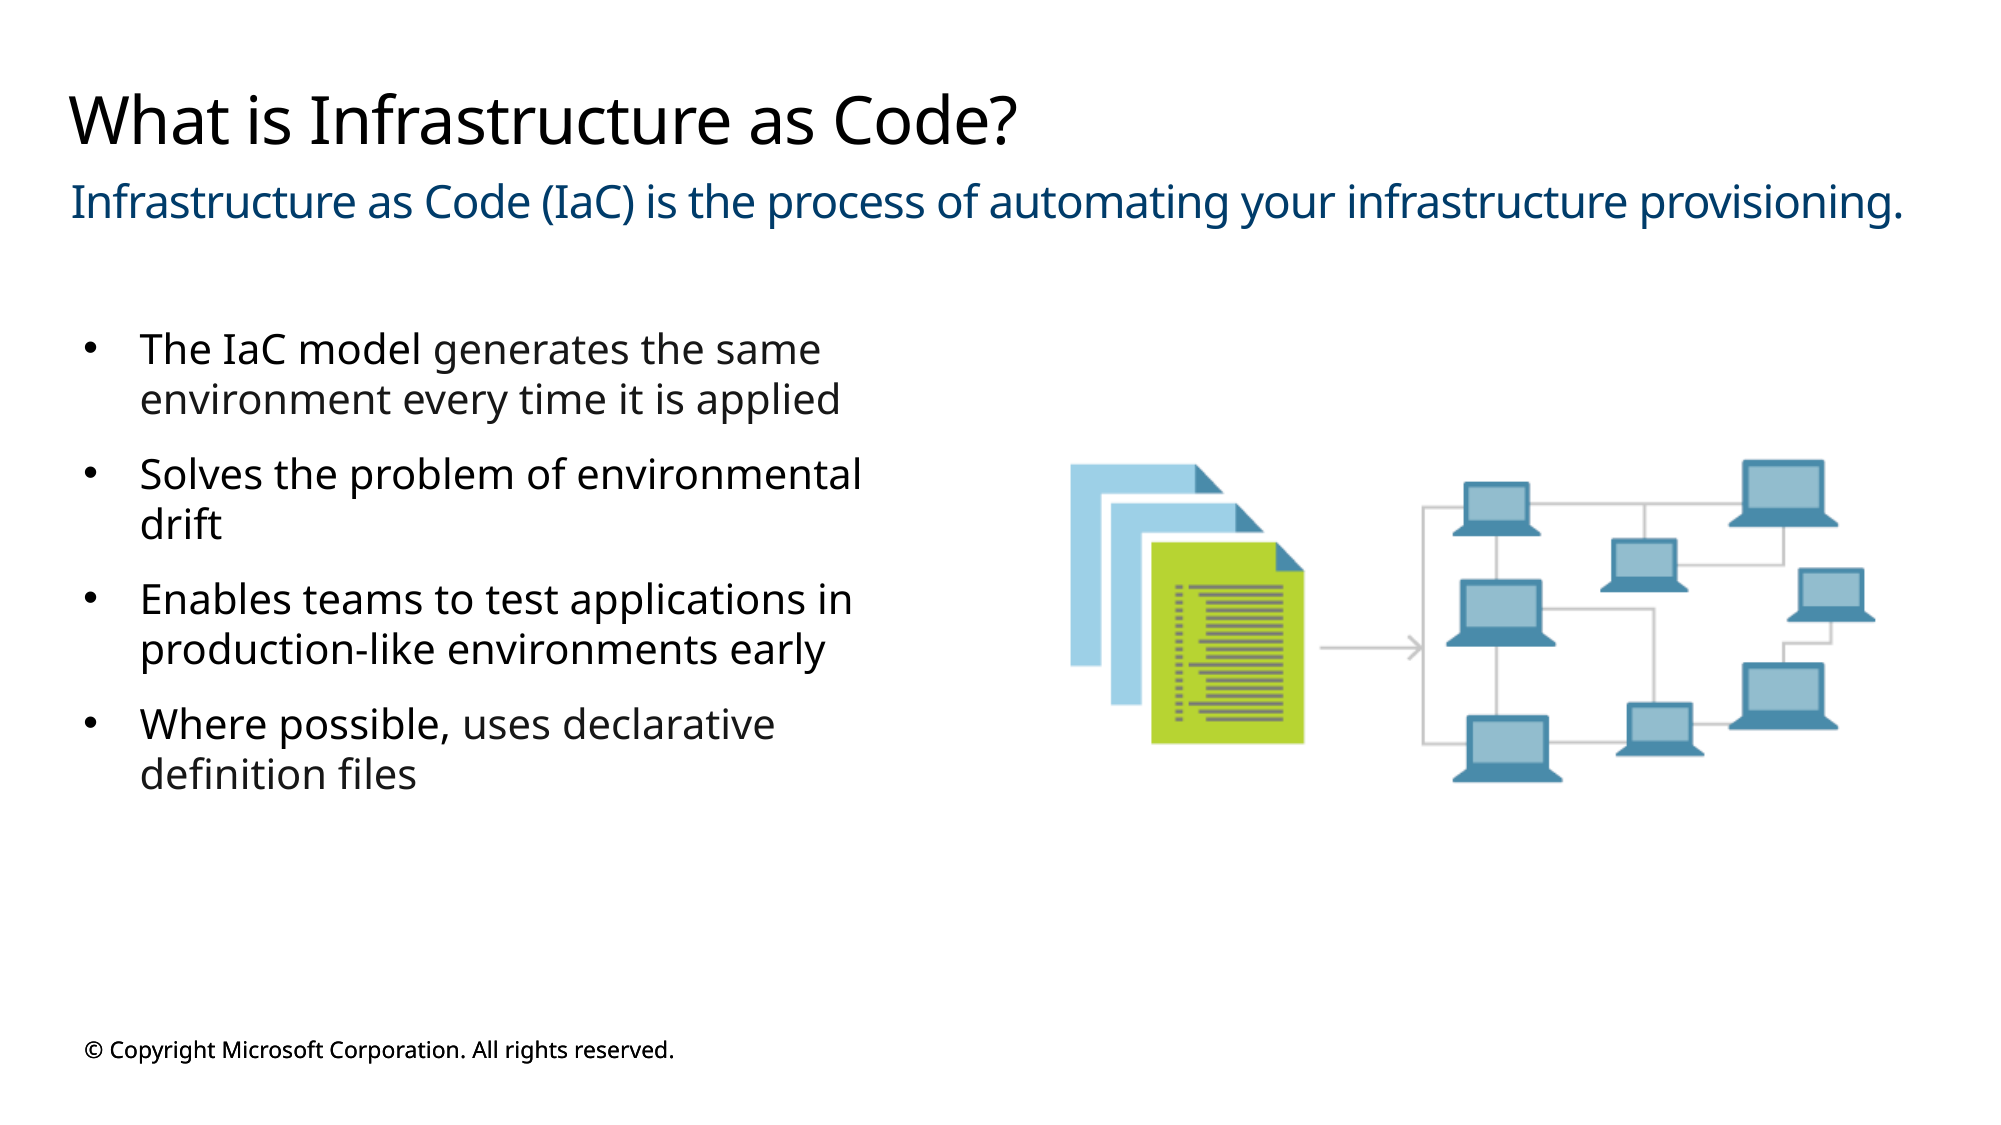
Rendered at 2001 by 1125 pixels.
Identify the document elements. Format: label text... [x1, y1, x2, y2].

picture [1000, 373, 1933, 840]
list Infrastructure as Code (IaC) is the process of automating your infrastructure provisioning. [70, 164, 1932, 236]
text_box The IaC model generates the same environment every time it is applied Solves the problem of environmental drift Enables teams to test applications in production-like environments early Where possible, uses declarative definition files [68, 315, 918, 805]
title What is Infrastructure as Code? [68, 72, 1930, 178]
